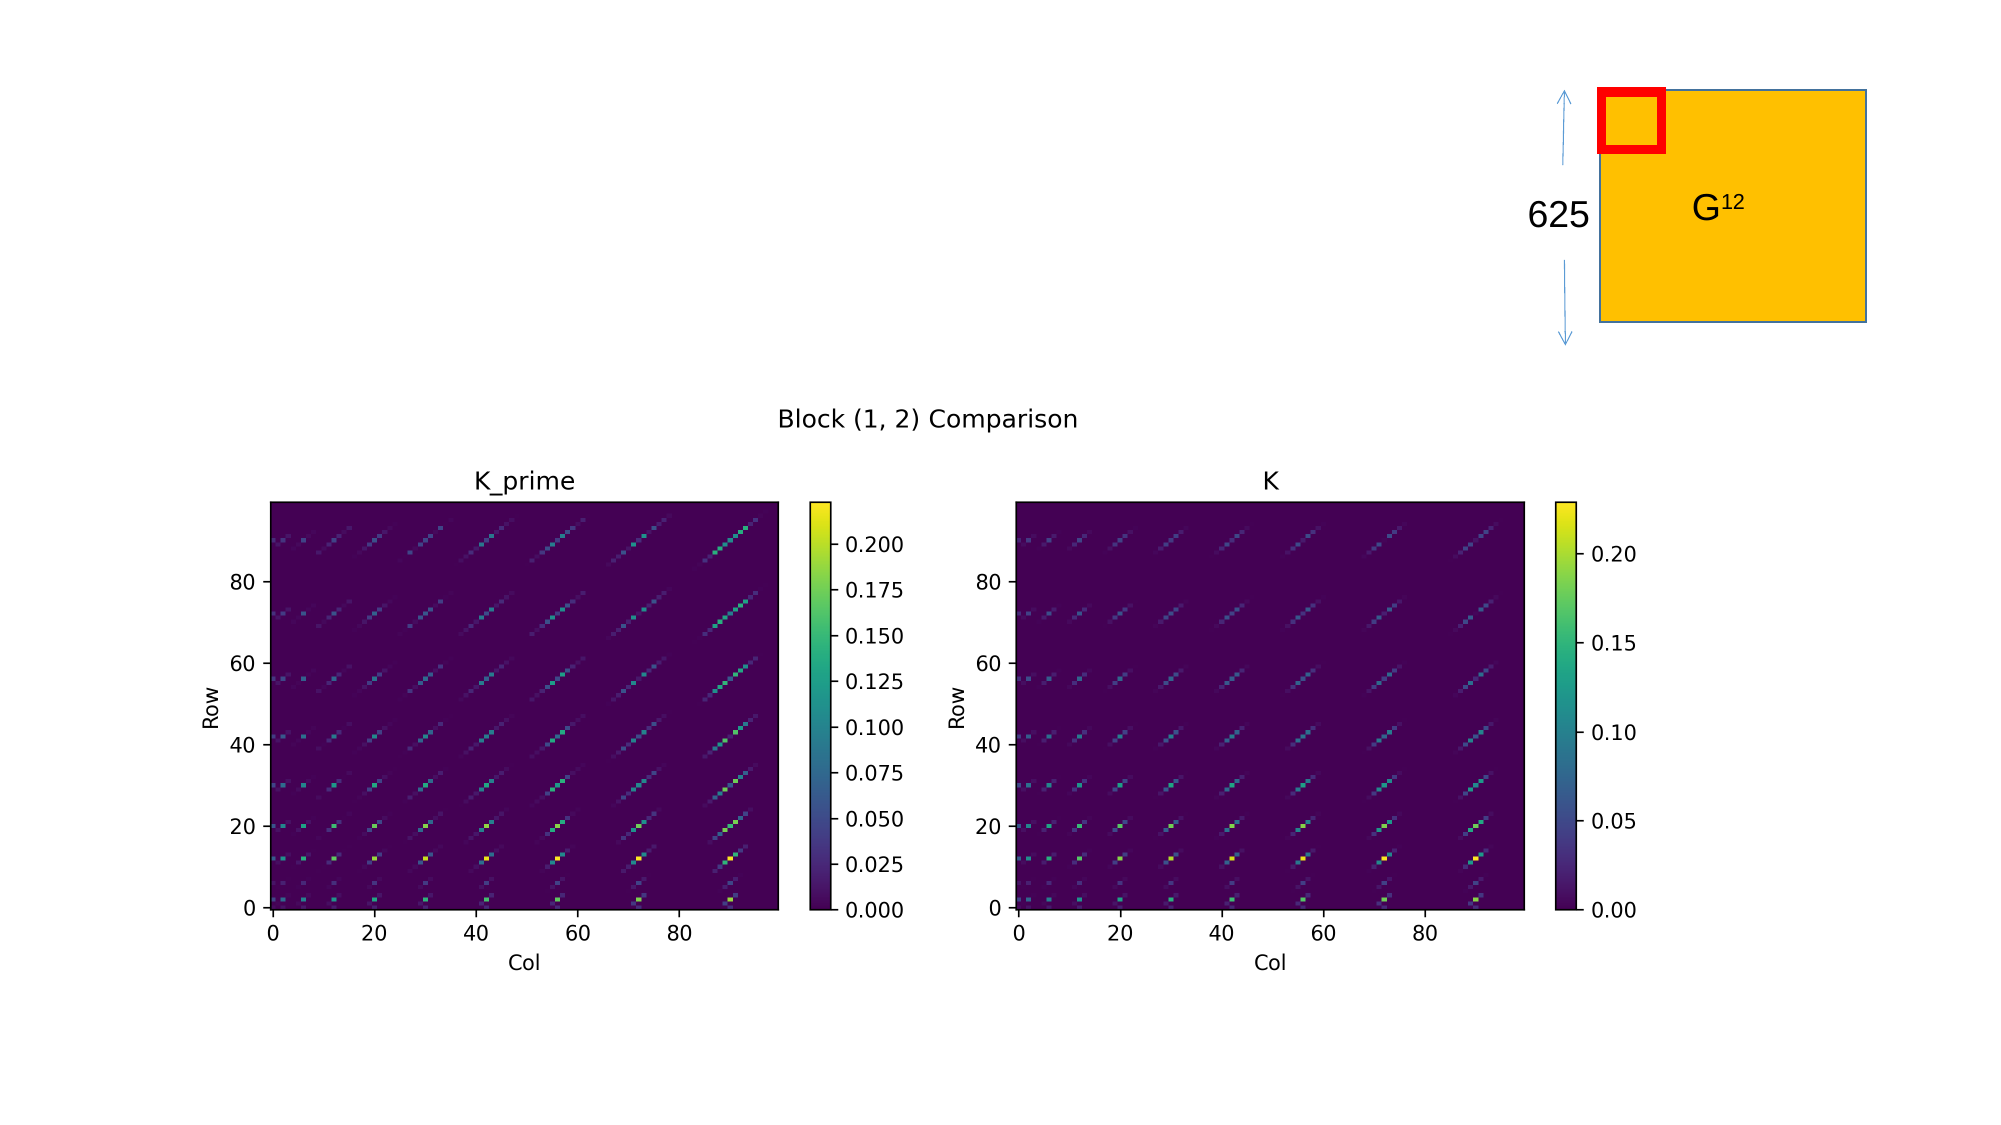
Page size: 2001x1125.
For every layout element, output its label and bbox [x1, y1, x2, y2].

text_box [1512, 89, 1867, 346]
picture [177, 396, 1678, 997]
